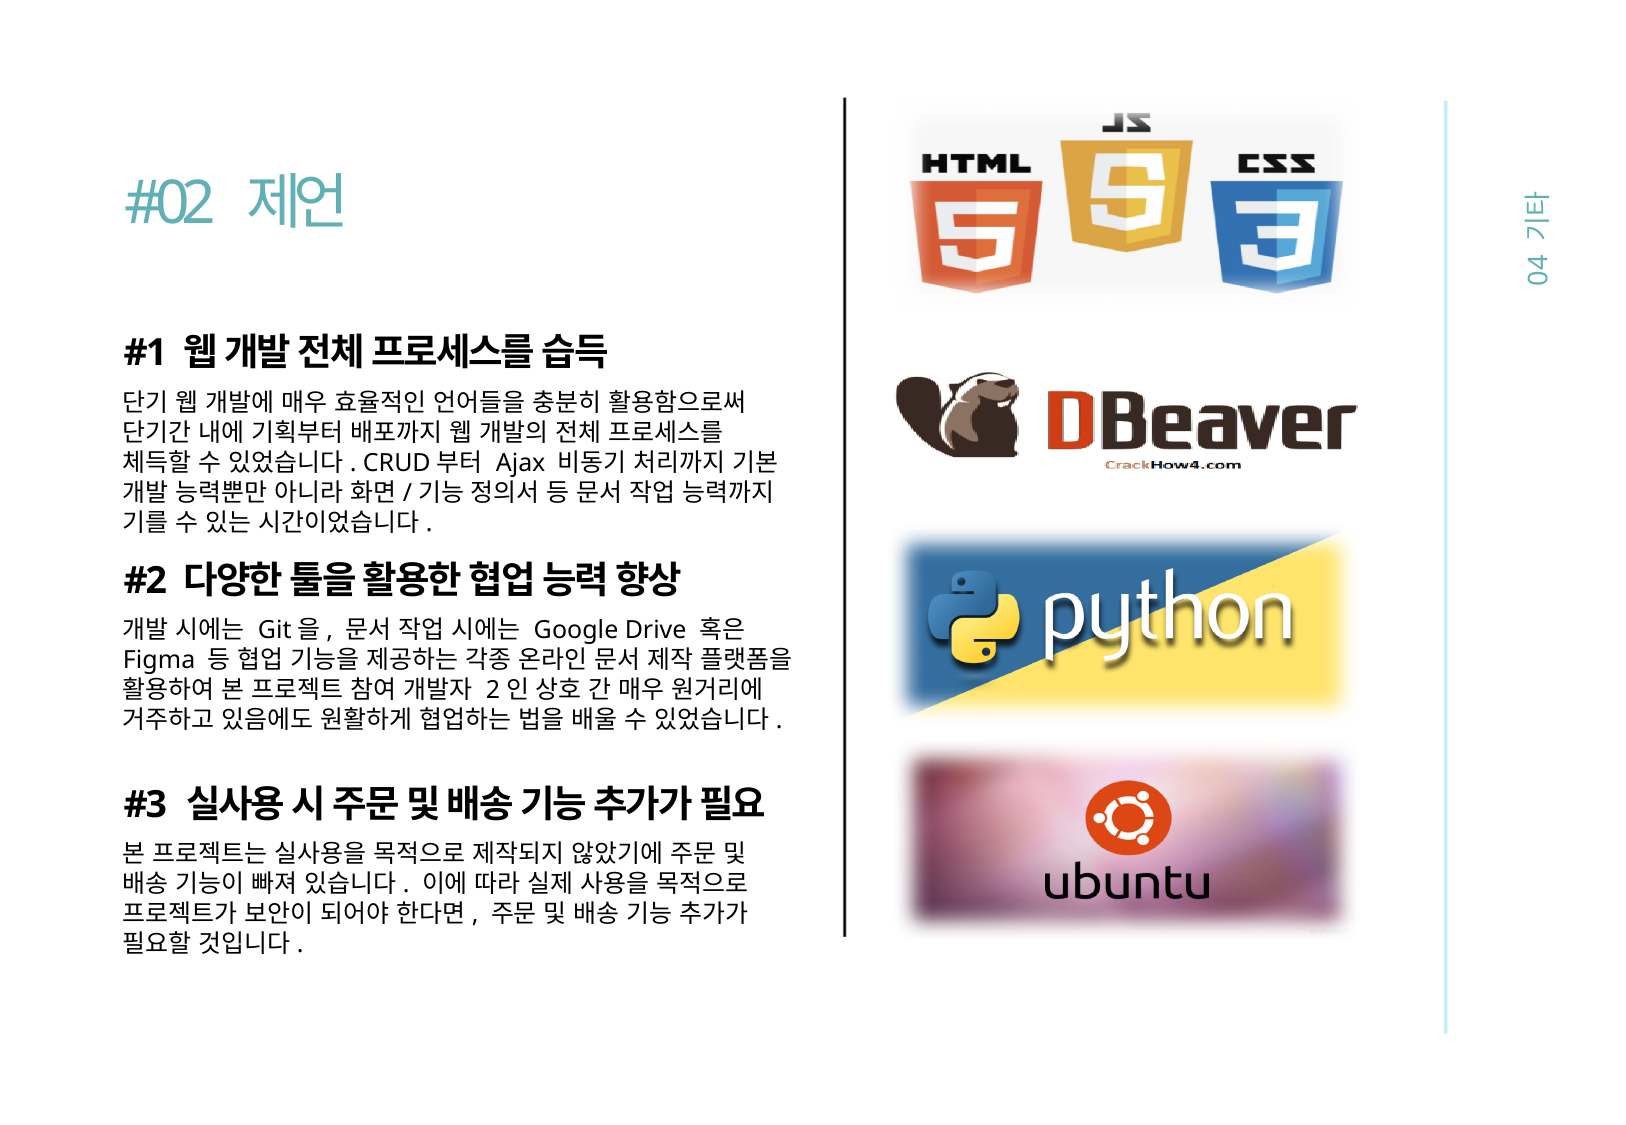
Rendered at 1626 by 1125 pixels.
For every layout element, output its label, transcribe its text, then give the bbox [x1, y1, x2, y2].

text_box #3 실사용 시 주문 및 배송 기능 추가가 필요 [108, 772, 839, 832]
text_box 개발 시에는 Git을, 문서 작업 시에는 Google Drive 혹은 Figma 등 협업 기능을 제공하는 각종 온라인 문서 제작 플랫폼을 활용하여 본 프로젝트 참여 개발자 2인 상호 간 매우 원거리에 거주하고 있음에도 원활하게 협업하는 법을 배울 수 있었습니다. [108, 606, 813, 742]
picture [1442, 101, 1449, 561]
text_box 04 기타 [1512, 177, 1561, 546]
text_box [424, 511, 888, 523]
text_box 본 프로젝트는 실사용을 목적으로 제작되지 않았기에 주문 및 배송 기능이 빠져 있습니다. 이에 따라 실제 사용을 목적으로 프로젝트가 보안이 되어야 한다면, 주문 및 배송 기능 추가가 필요할 것입니다. [108, 832, 813, 966]
picture [893, 96, 1361, 311]
picture [893, 737, 1361, 941]
text_box 단기 웹 개발에 매우 효율적인 언어들을 충분히 활용함으로써 단기간 내에 기획부터 배포까지 웹 개발의 전체 프로세스를 체득할 수 있었습니다. CRUD부터 Ajax 비동기 처리까지 기본 개발 능력뿐만 아니라 화면/기능 정의서 등 문서 작업 능력까지 기를 수 있는 시간이었습니다. [108, 378, 813, 544]
text_box #2 다양한 툴을 활용한 협업 능력 향상 [108, 548, 713, 609]
text_box #1 웹 개발 전체 프로세스를 습득 [108, 320, 725, 381]
picture [840, 98, 849, 511]
picture [886, 524, 1361, 726]
text_box #02 제언 [110, 155, 717, 288]
picture [893, 312, 1361, 516]
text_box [1366, 561, 1625, 572]
picture [1442, 572, 1449, 1033]
picture [840, 523, 849, 936]
